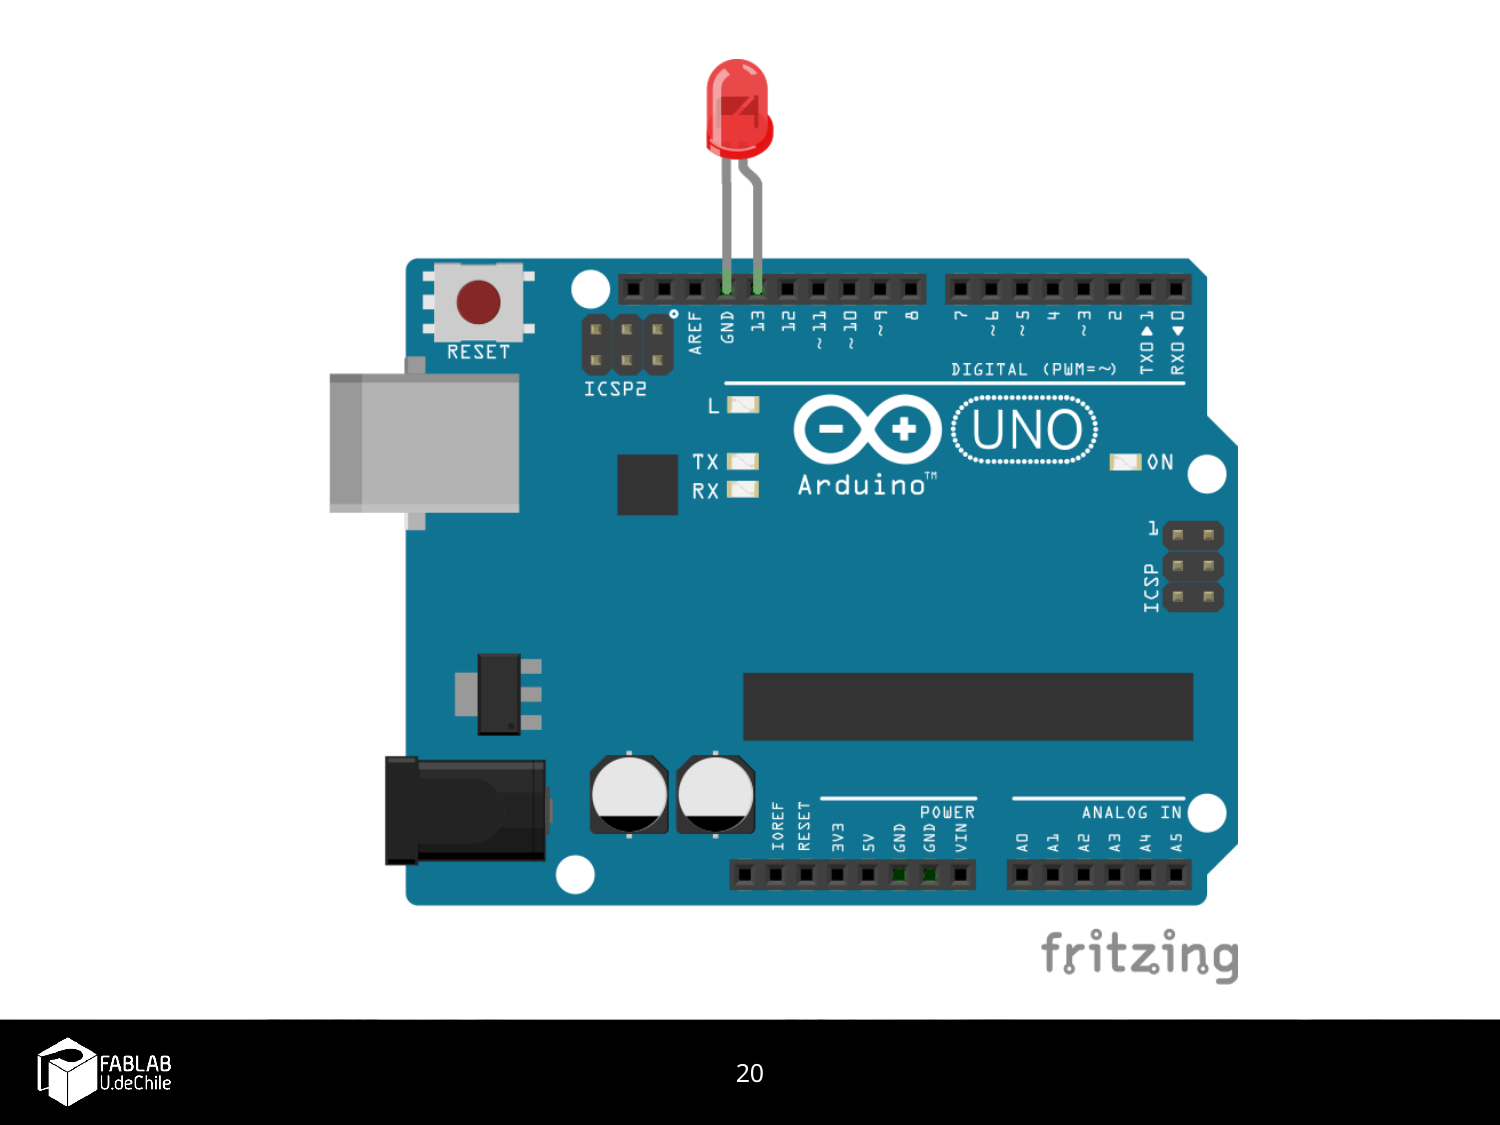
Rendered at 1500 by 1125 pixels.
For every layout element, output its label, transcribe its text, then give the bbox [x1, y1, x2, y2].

picture [329, 59, 1238, 985]
picture [33, 1035, 174, 1110]
slide_number 20 [581, 1045, 919, 1105]
